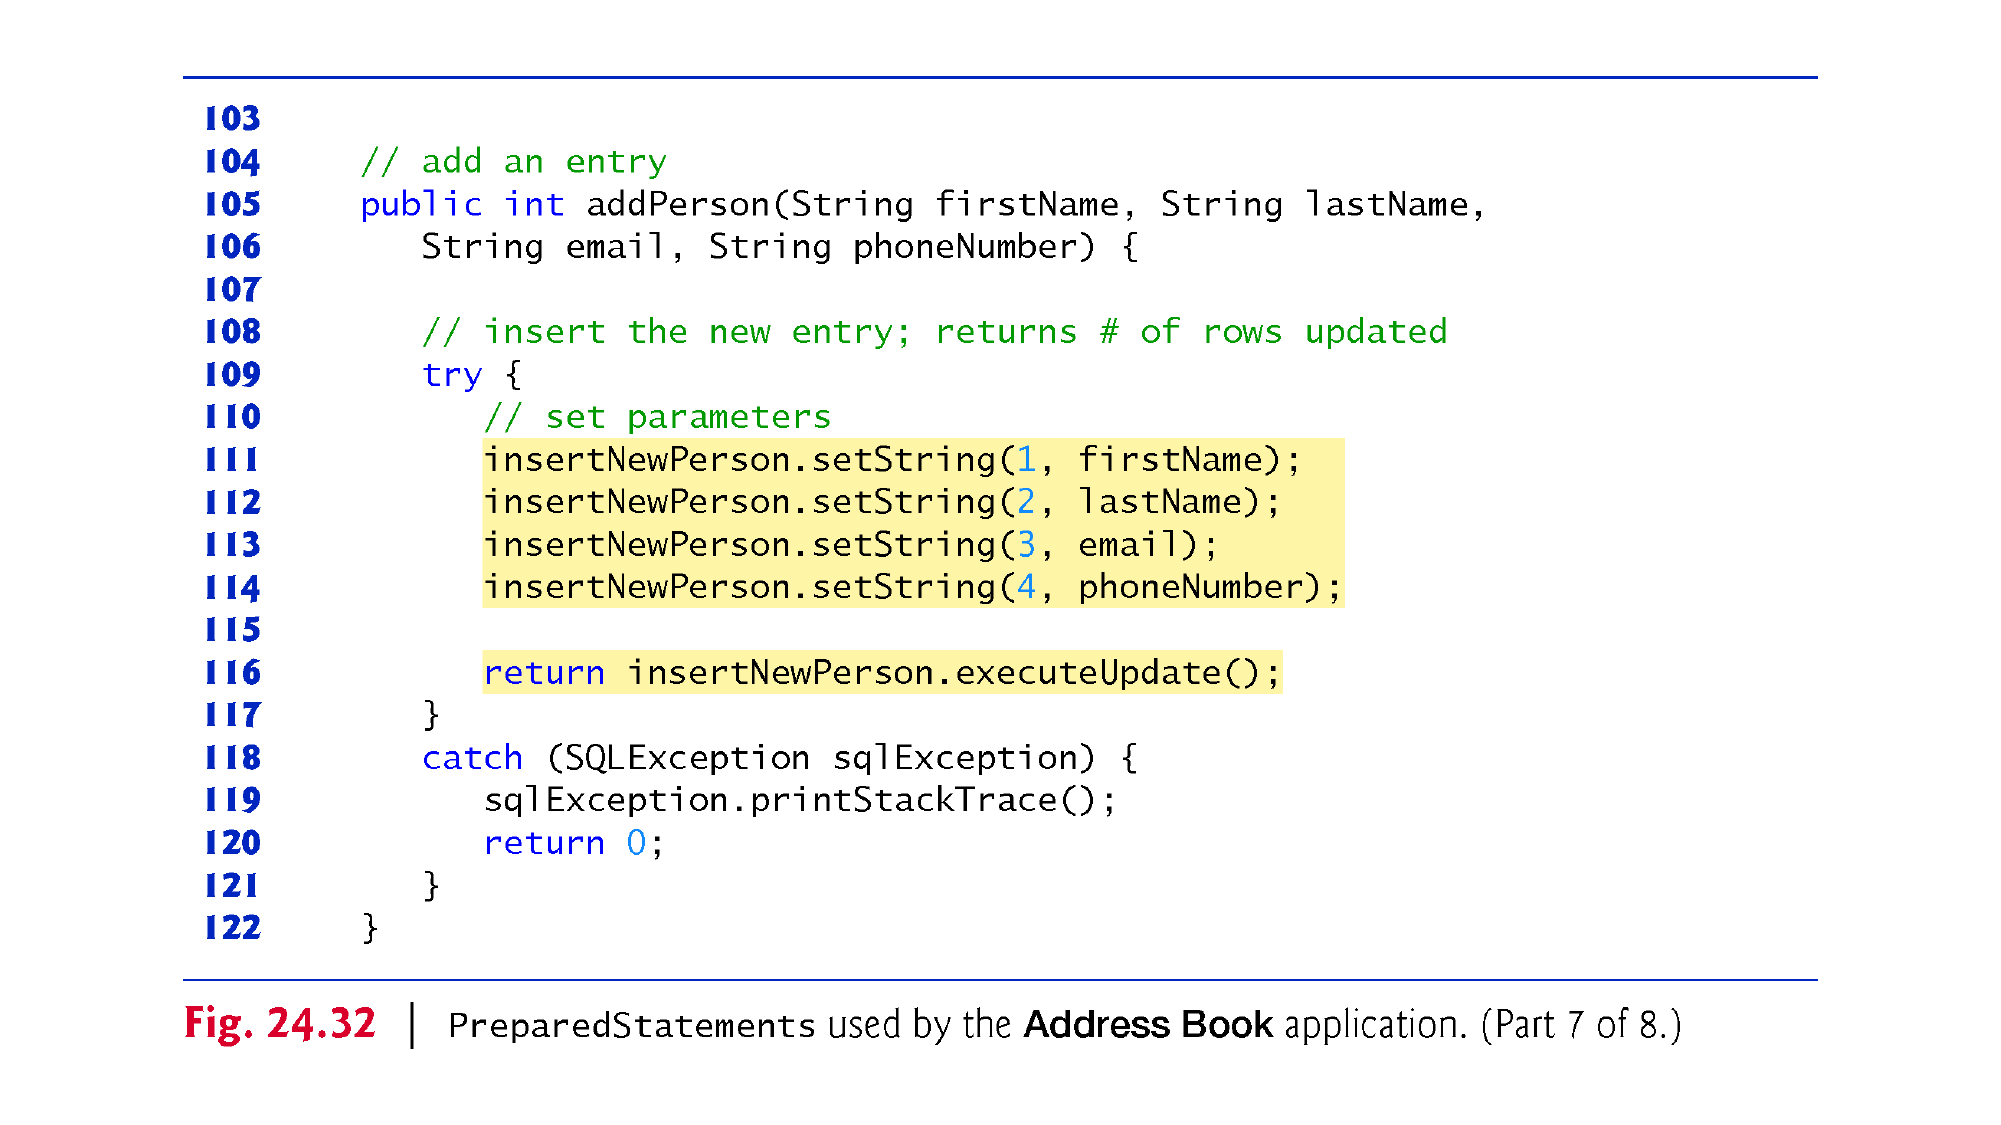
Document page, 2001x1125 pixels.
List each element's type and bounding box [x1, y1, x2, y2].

picture [105, 0, 1894, 1125]
